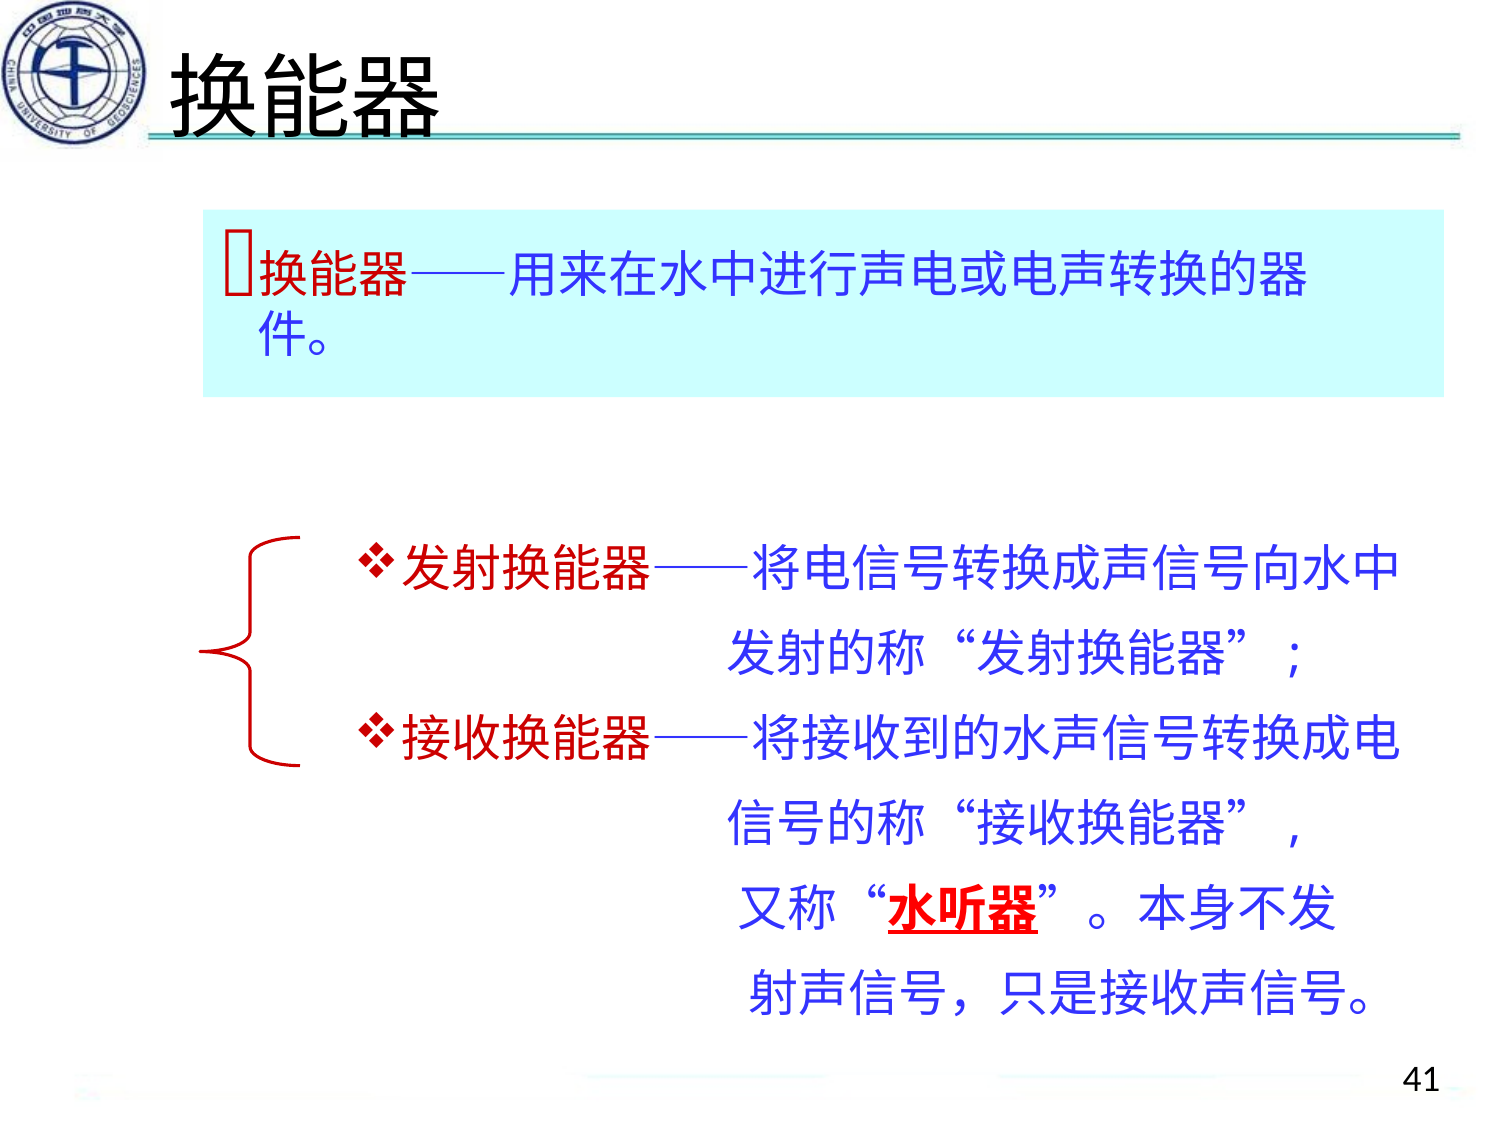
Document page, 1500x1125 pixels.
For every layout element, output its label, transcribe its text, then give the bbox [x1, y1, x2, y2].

title 换能器 [152, 31, 1353, 126]
picture [0, 0, 1500, 1125]
text_box 41 [1387, 1046, 1500, 1125]
text_box [203, 209, 1444, 398]
text_box 发射换能器——将电信号转换成声信号向水中 发射的称“发射换能器”; 接收换能器——将接收到的水声信号转换成电 信号的称“接收换能器”, 又称“水听器”。本身不发 射声信号，只是接收声信号。 [200, 537, 301, 766]
text_box 换能器——用来在水中进行声电或电声转换的器件。 [207, 235, 1412, 370]
